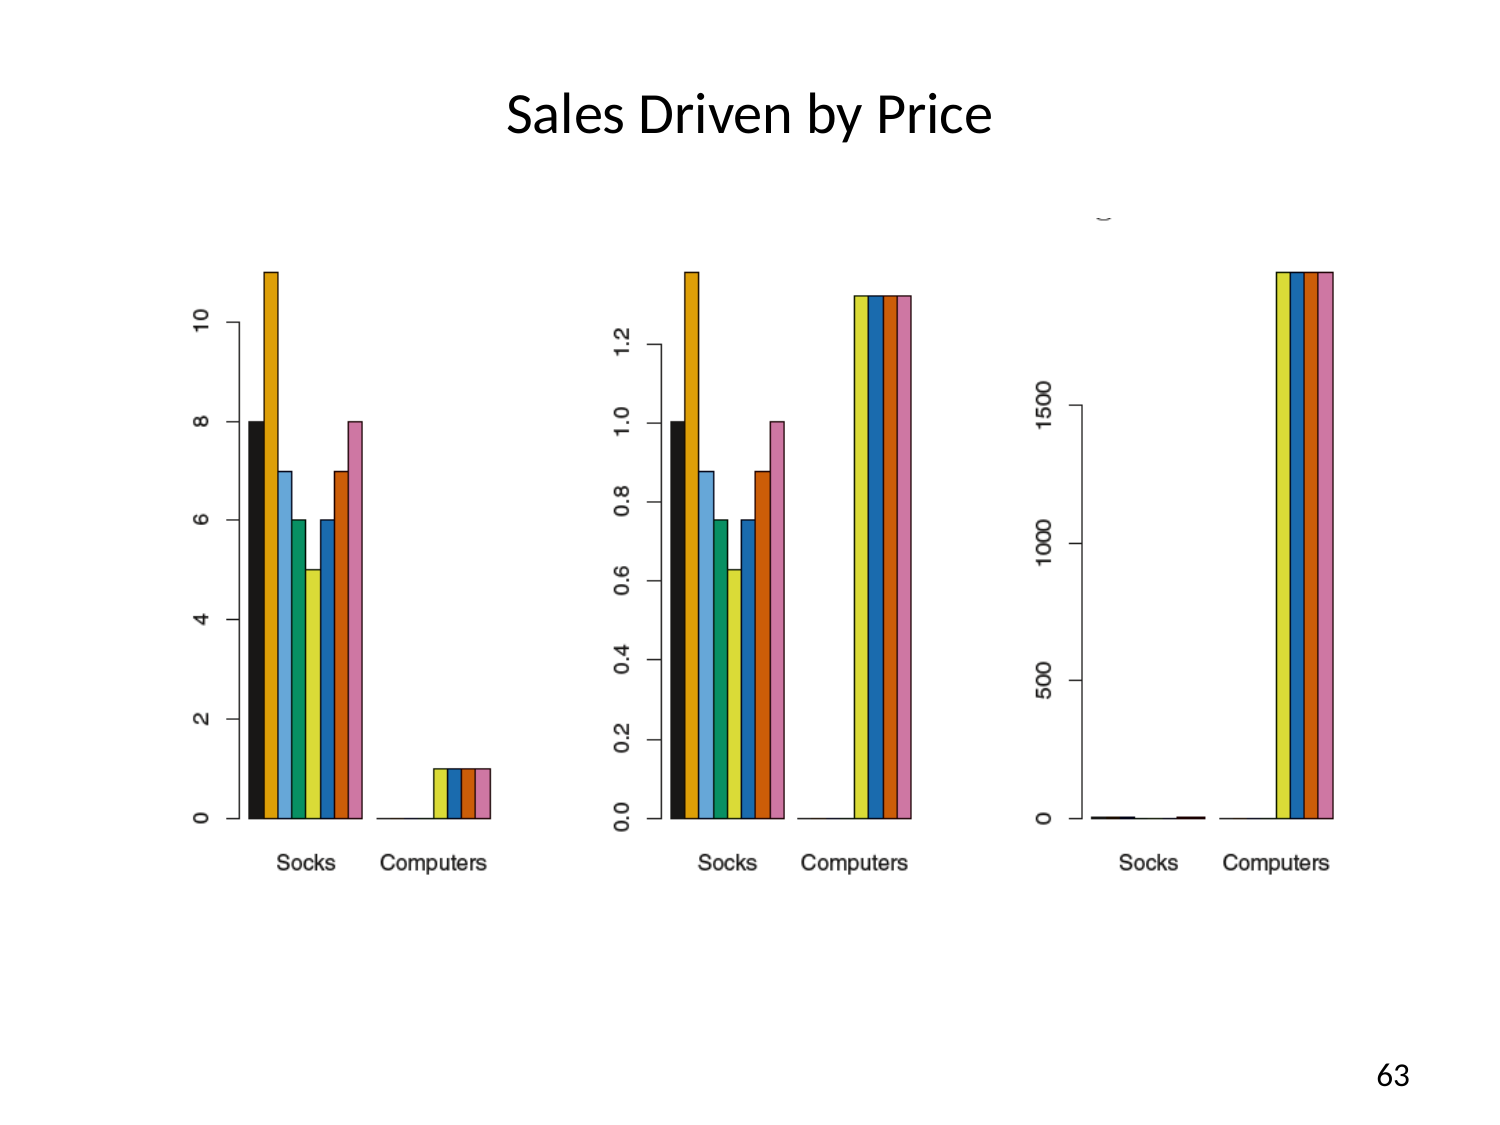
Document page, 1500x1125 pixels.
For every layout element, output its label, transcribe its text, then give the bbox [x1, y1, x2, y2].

slide_number 63 [1074, 1042, 1425, 1103]
picture [94, 218, 1406, 907]
title Sales Driven by Price [75, 45, 1425, 175]
